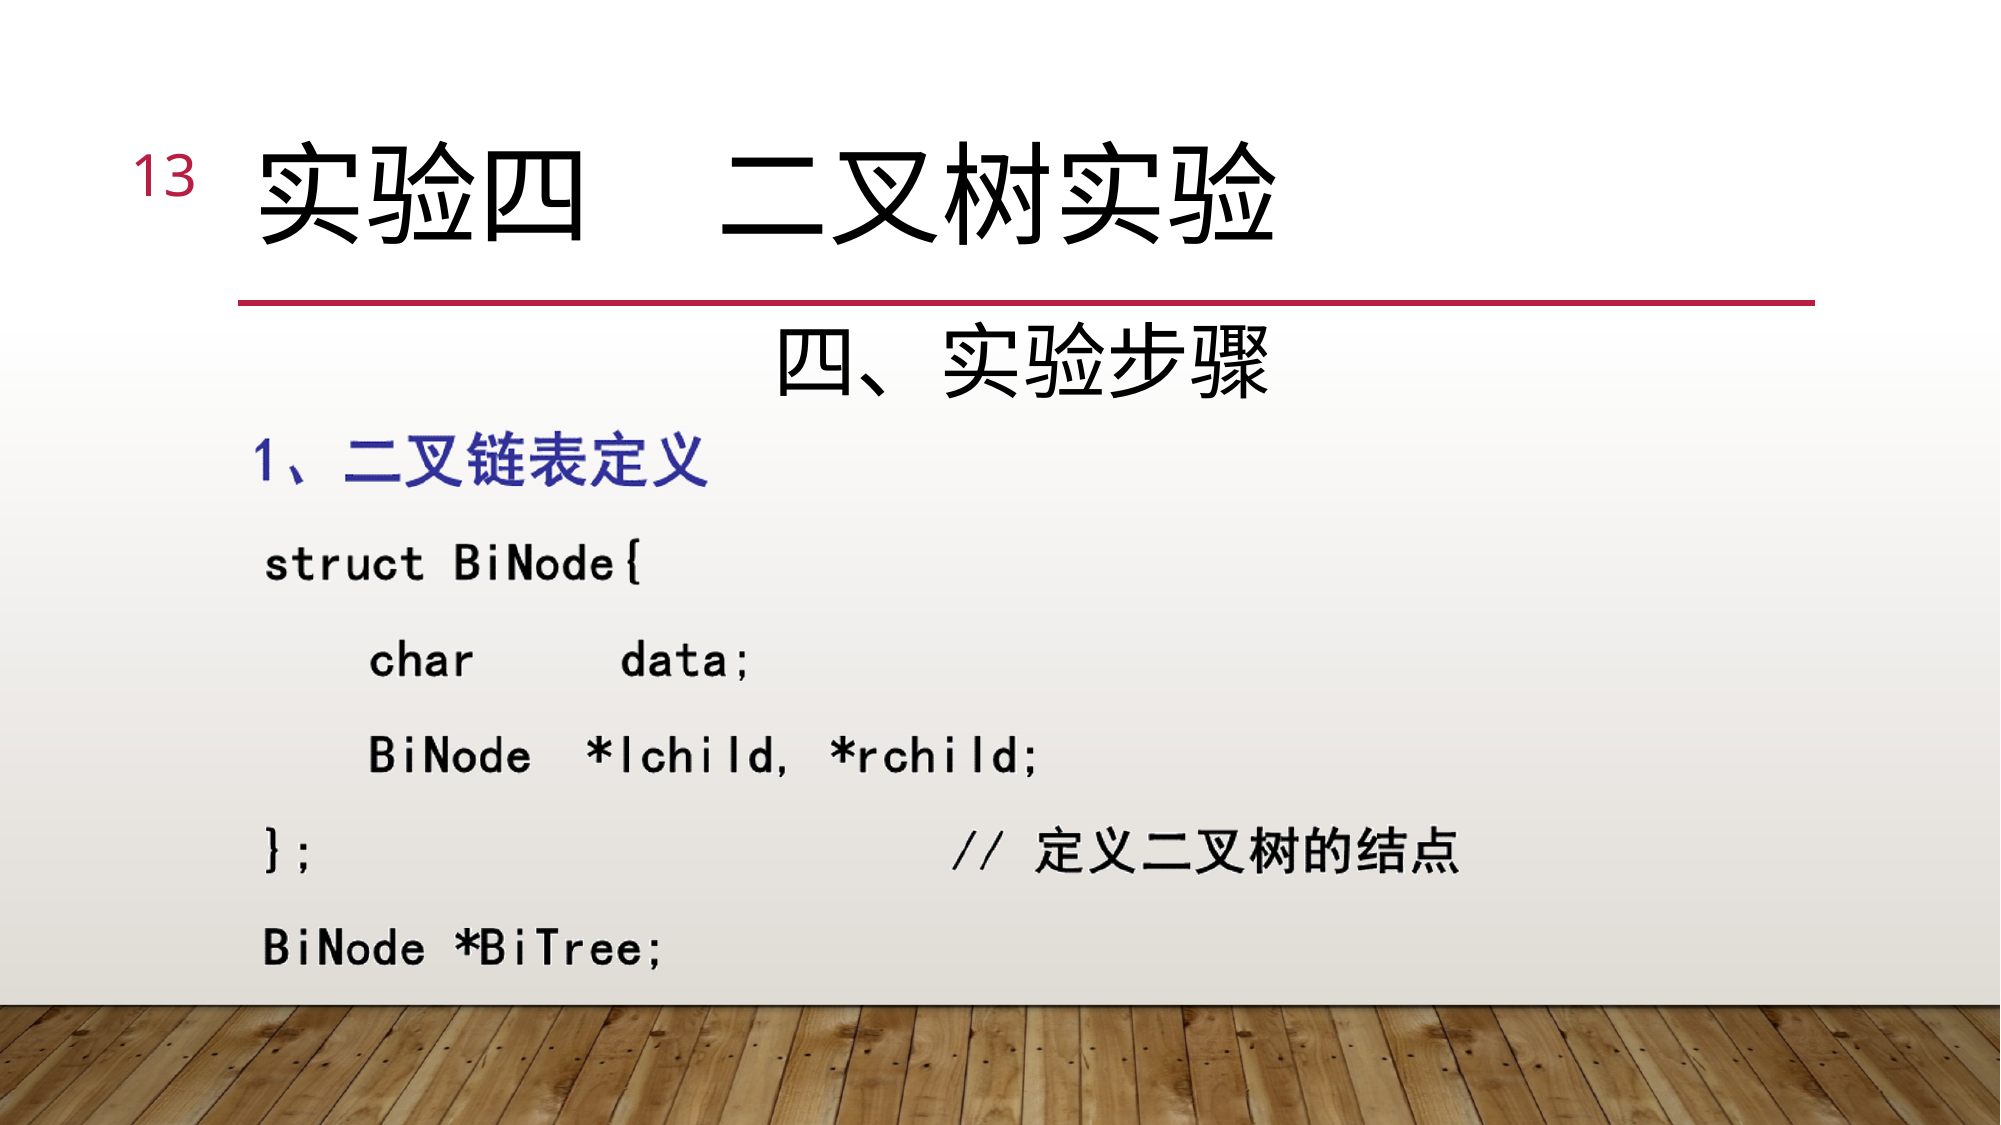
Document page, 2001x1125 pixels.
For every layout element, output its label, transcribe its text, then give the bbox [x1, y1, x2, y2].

title 实验四 二叉树实验 [238, 131, 1814, 305]
picture [237, 429, 1488, 985]
text_box 四、实验步骤 [758, 301, 1485, 417]
slide_number 13 [78, 131, 212, 214]
picture [0, 1005, 2000, 1125]
